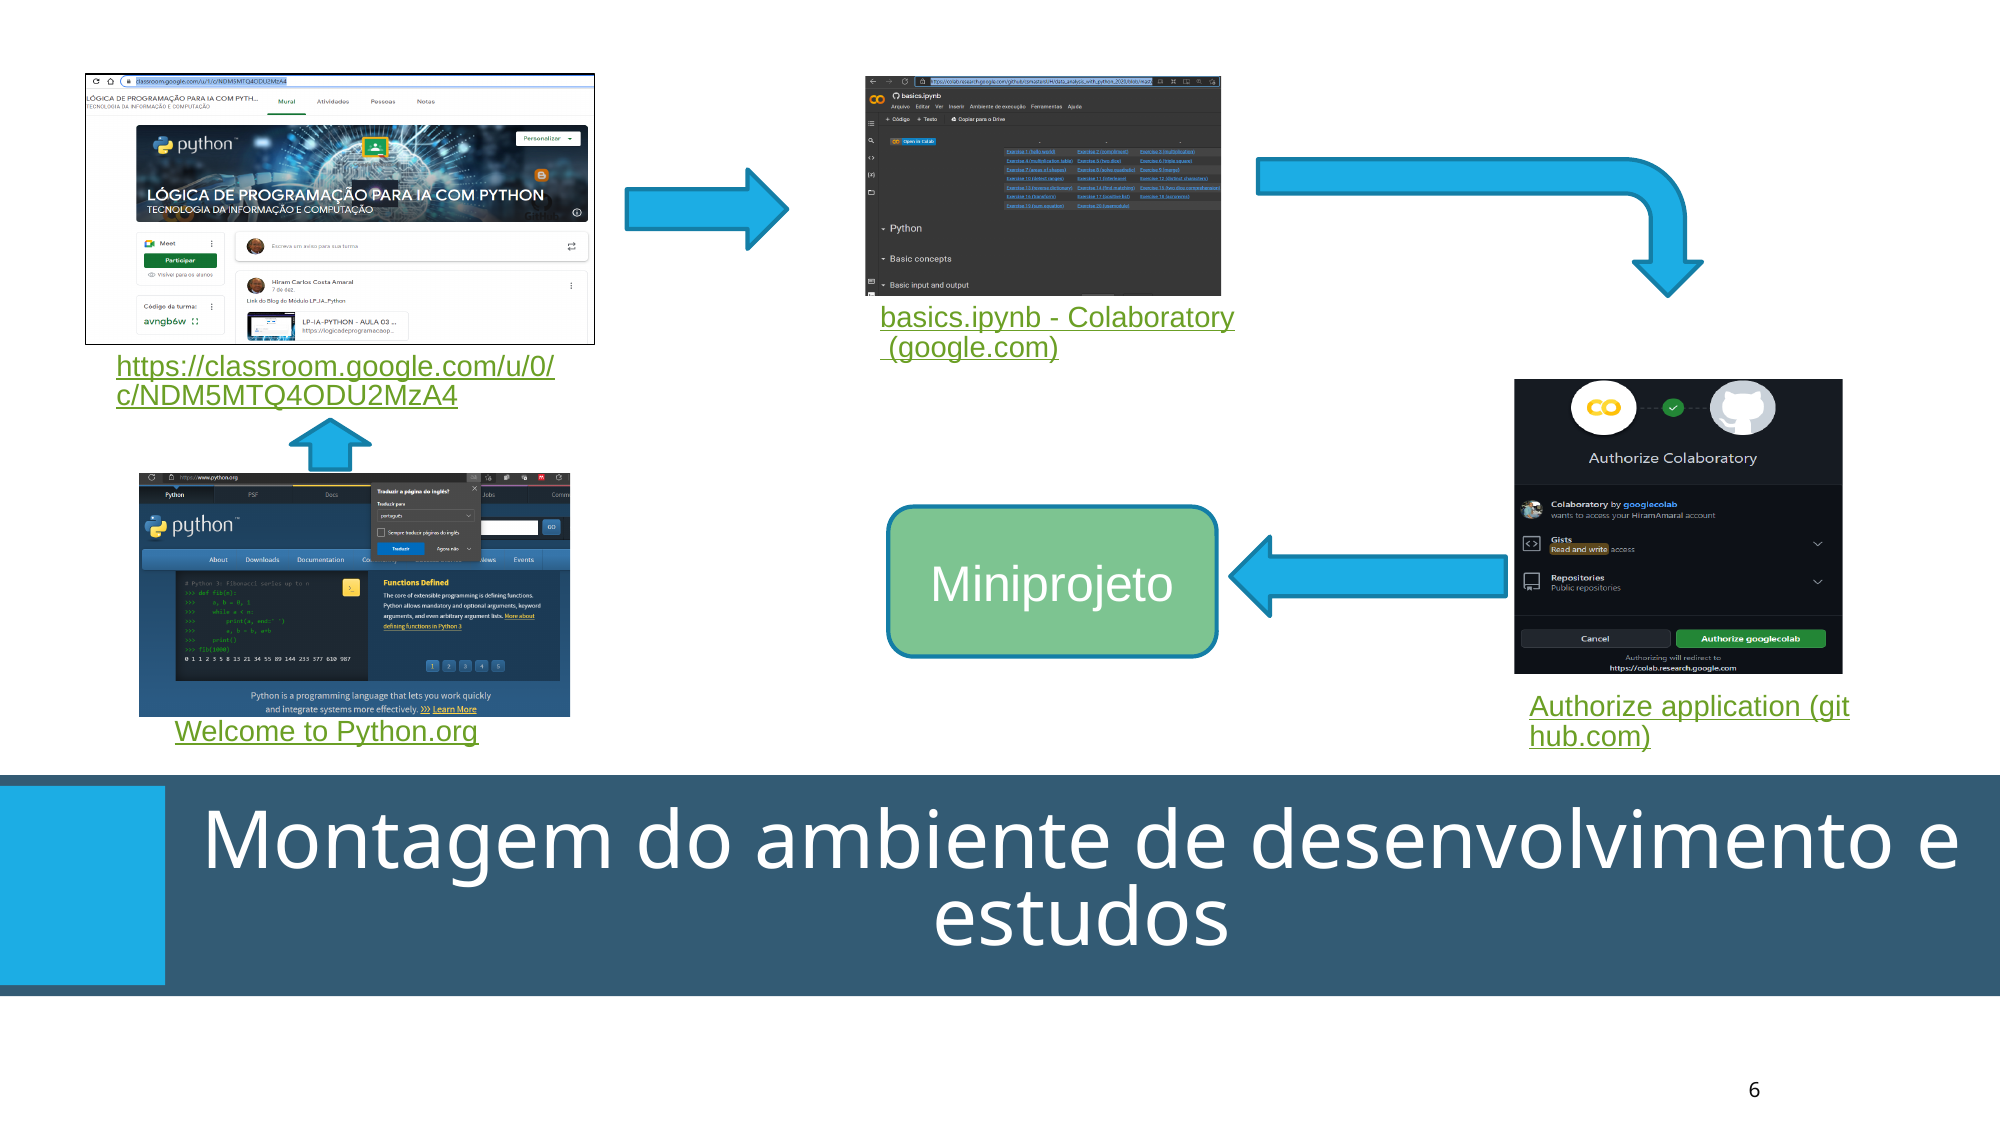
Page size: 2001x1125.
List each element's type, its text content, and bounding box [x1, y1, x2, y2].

title Montagem do ambiente de desenvolvimento e estudos [163, 799, 2000, 969]
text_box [85, 74, 1880, 767]
